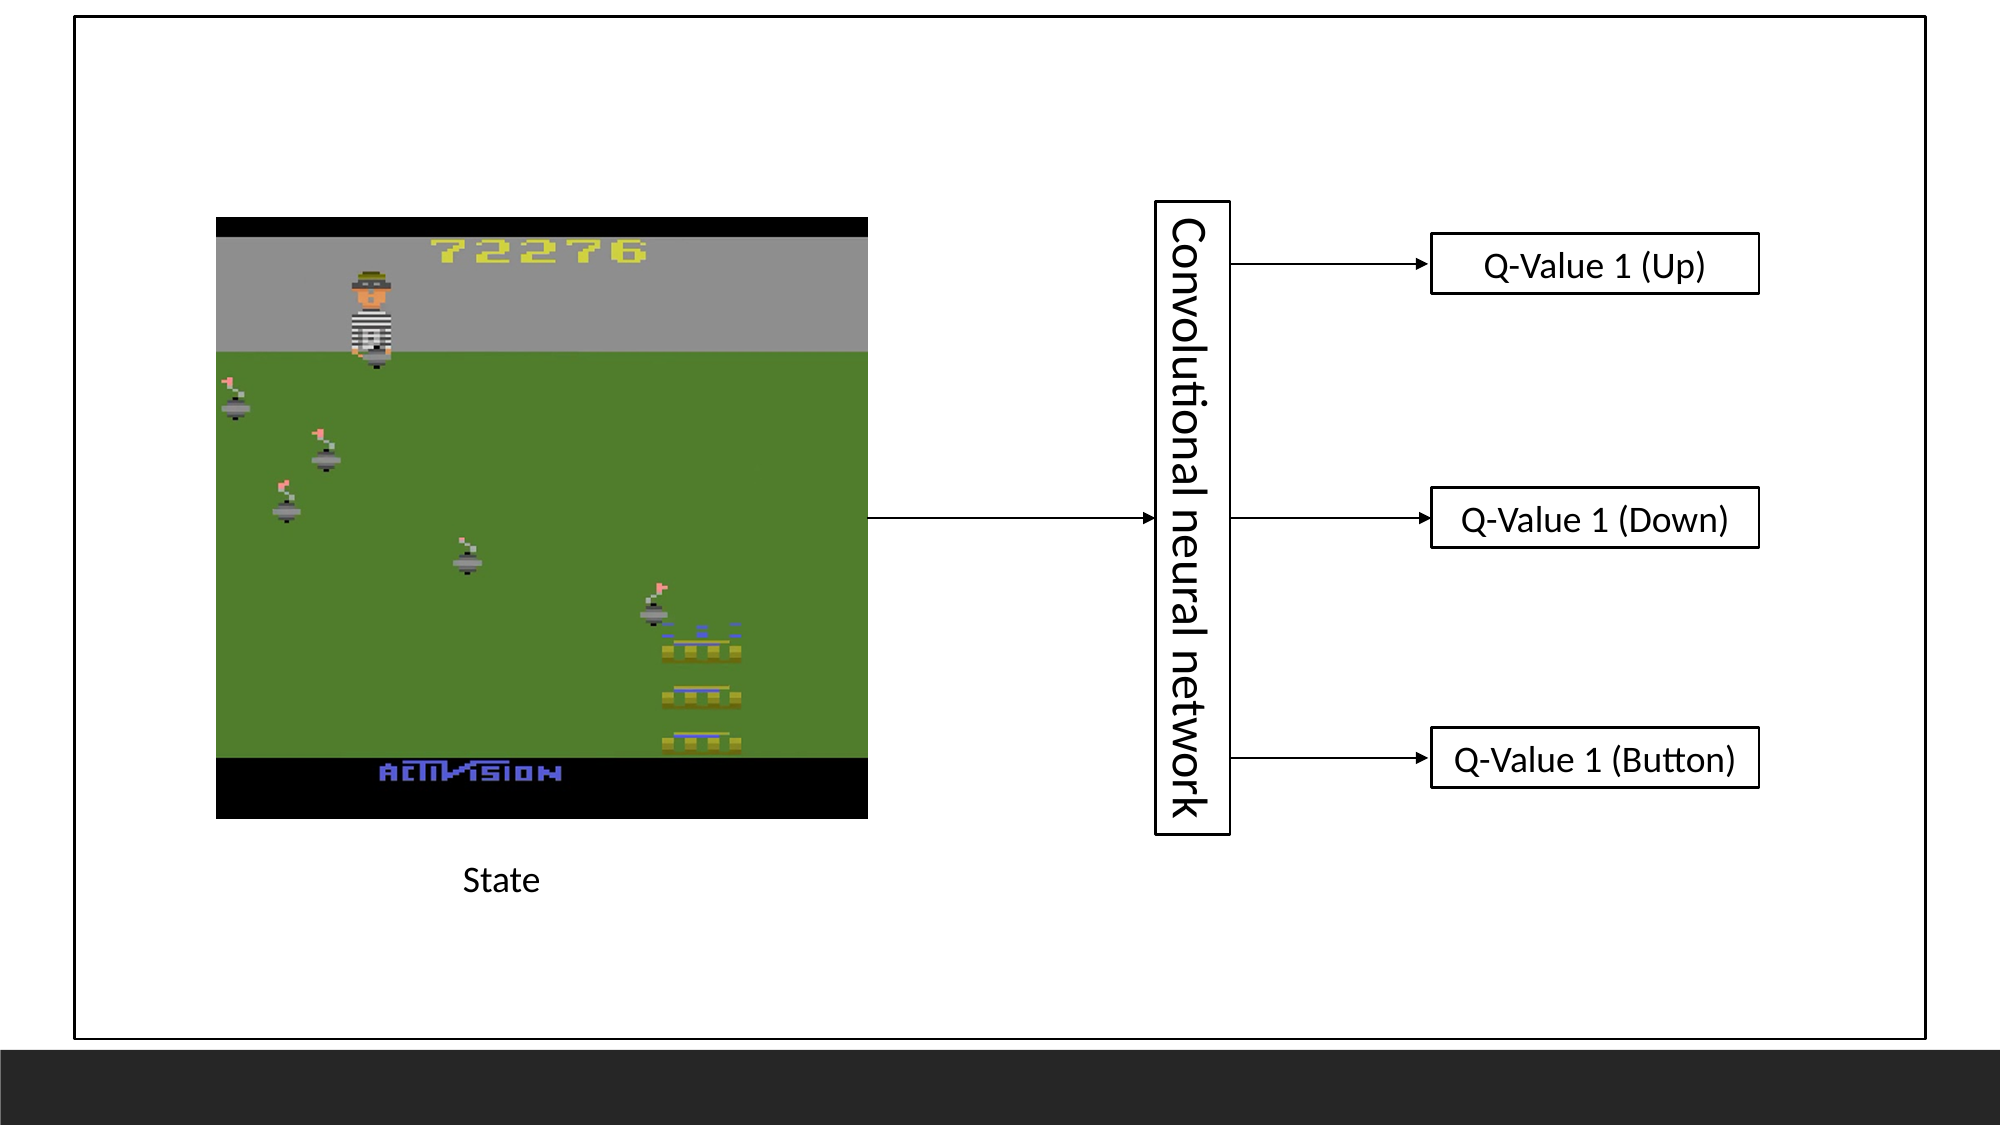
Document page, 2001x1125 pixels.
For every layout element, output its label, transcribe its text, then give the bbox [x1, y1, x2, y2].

picture [216, 217, 868, 820]
text_box Q-Value 1 (Button) [1430, 726, 1760, 789]
text_box Q-Value 1 (Down) [1430, 486, 1760, 549]
text_box Convolutional neural network [1154, 200, 1231, 836]
text_box State [281, 848, 723, 908]
text_box Q-Value 1 (Up) [1430, 232, 1760, 295]
text_box [73, 15, 1927, 1040]
